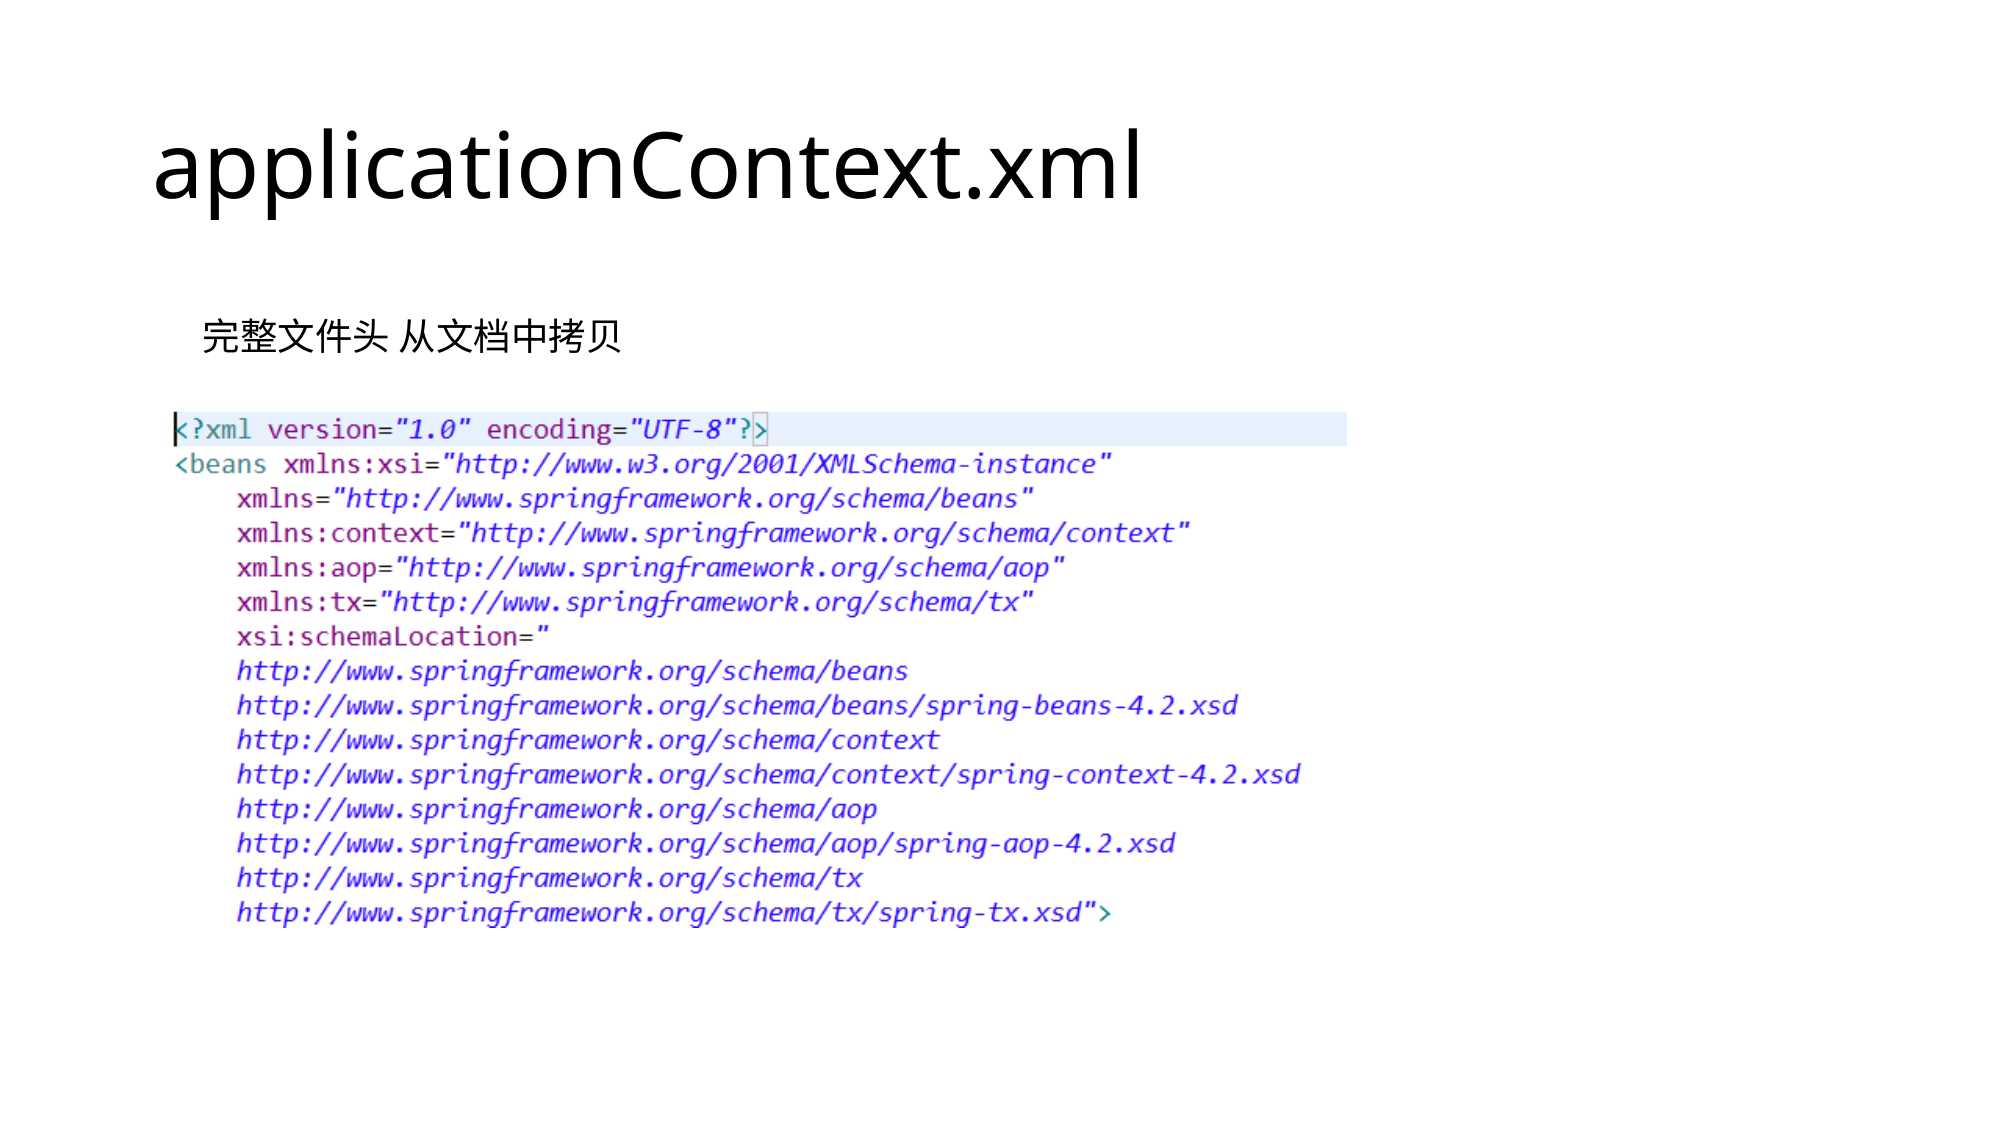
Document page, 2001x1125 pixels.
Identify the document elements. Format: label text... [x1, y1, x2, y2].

text_box 完整文件头 从文档中拷贝 [187, 306, 639, 366]
picture [171, 409, 1347, 928]
title applicationContext.xml [137, 59, 1863, 278]
